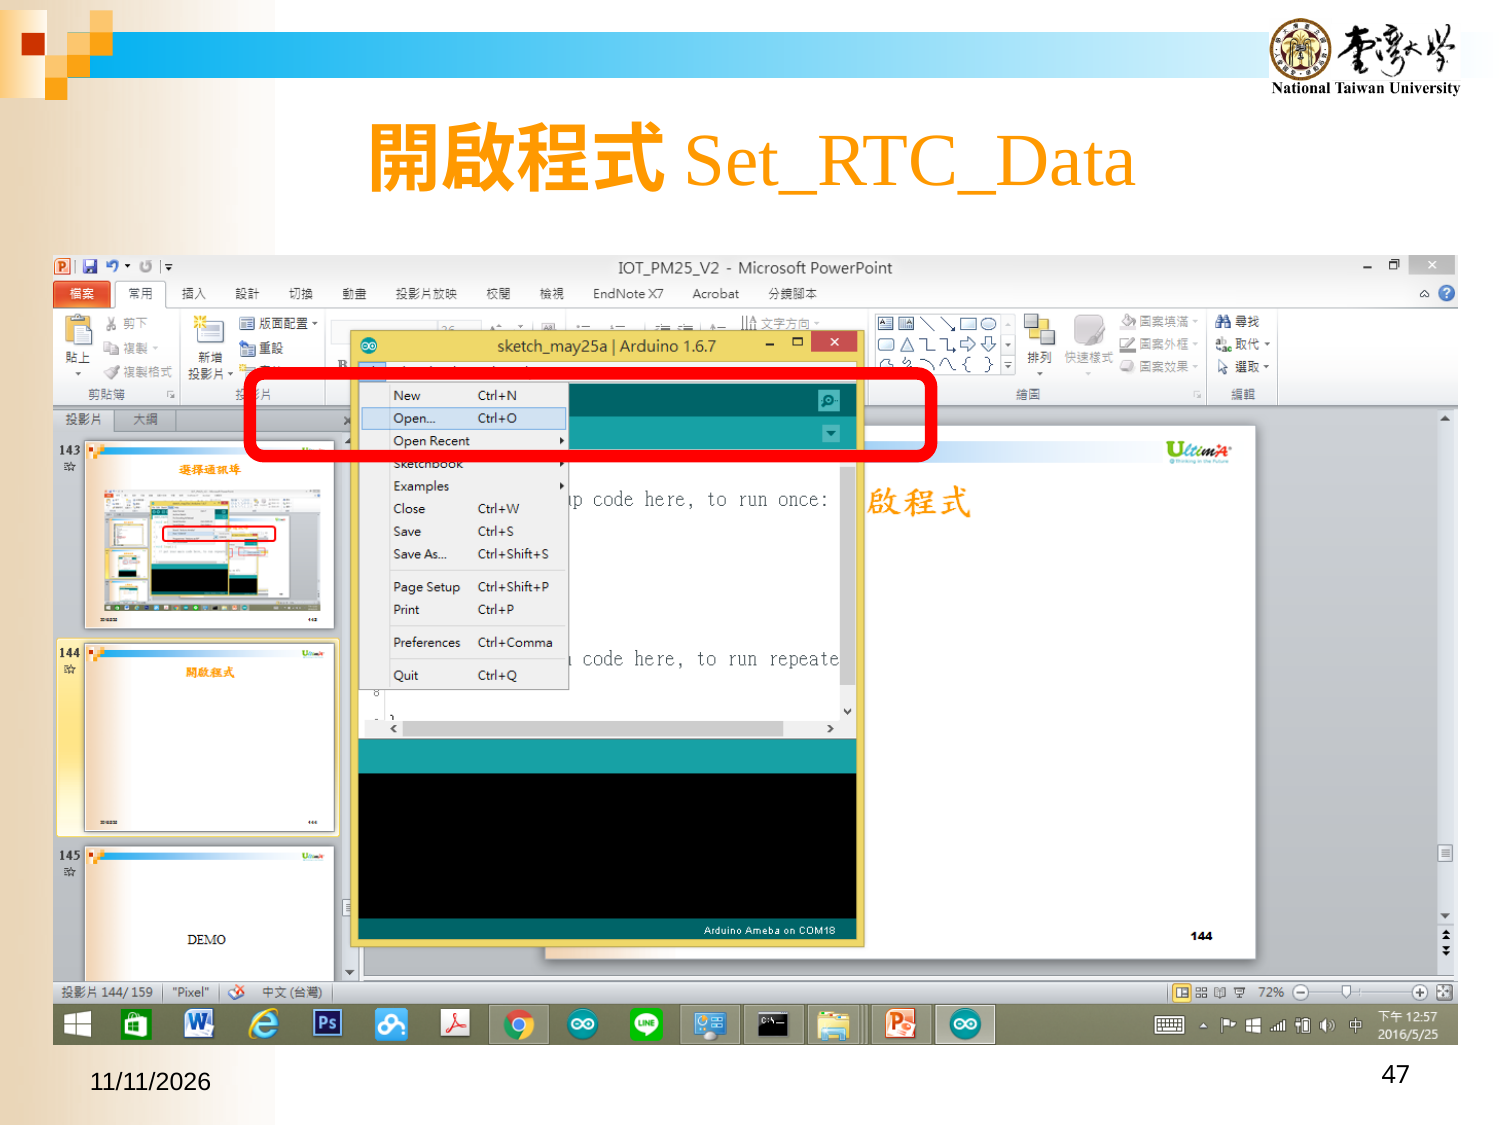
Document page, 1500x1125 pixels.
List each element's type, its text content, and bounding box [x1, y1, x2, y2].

text_box 47 [1074, 1053, 1425, 1100]
title 開啟程式Set_RTC_Data [76, 42, 1427, 253]
picture [52, 255, 1458, 1045]
text_box 2016/11/8 [75, 1053, 425, 1103]
picture [1269, 18, 1463, 98]
